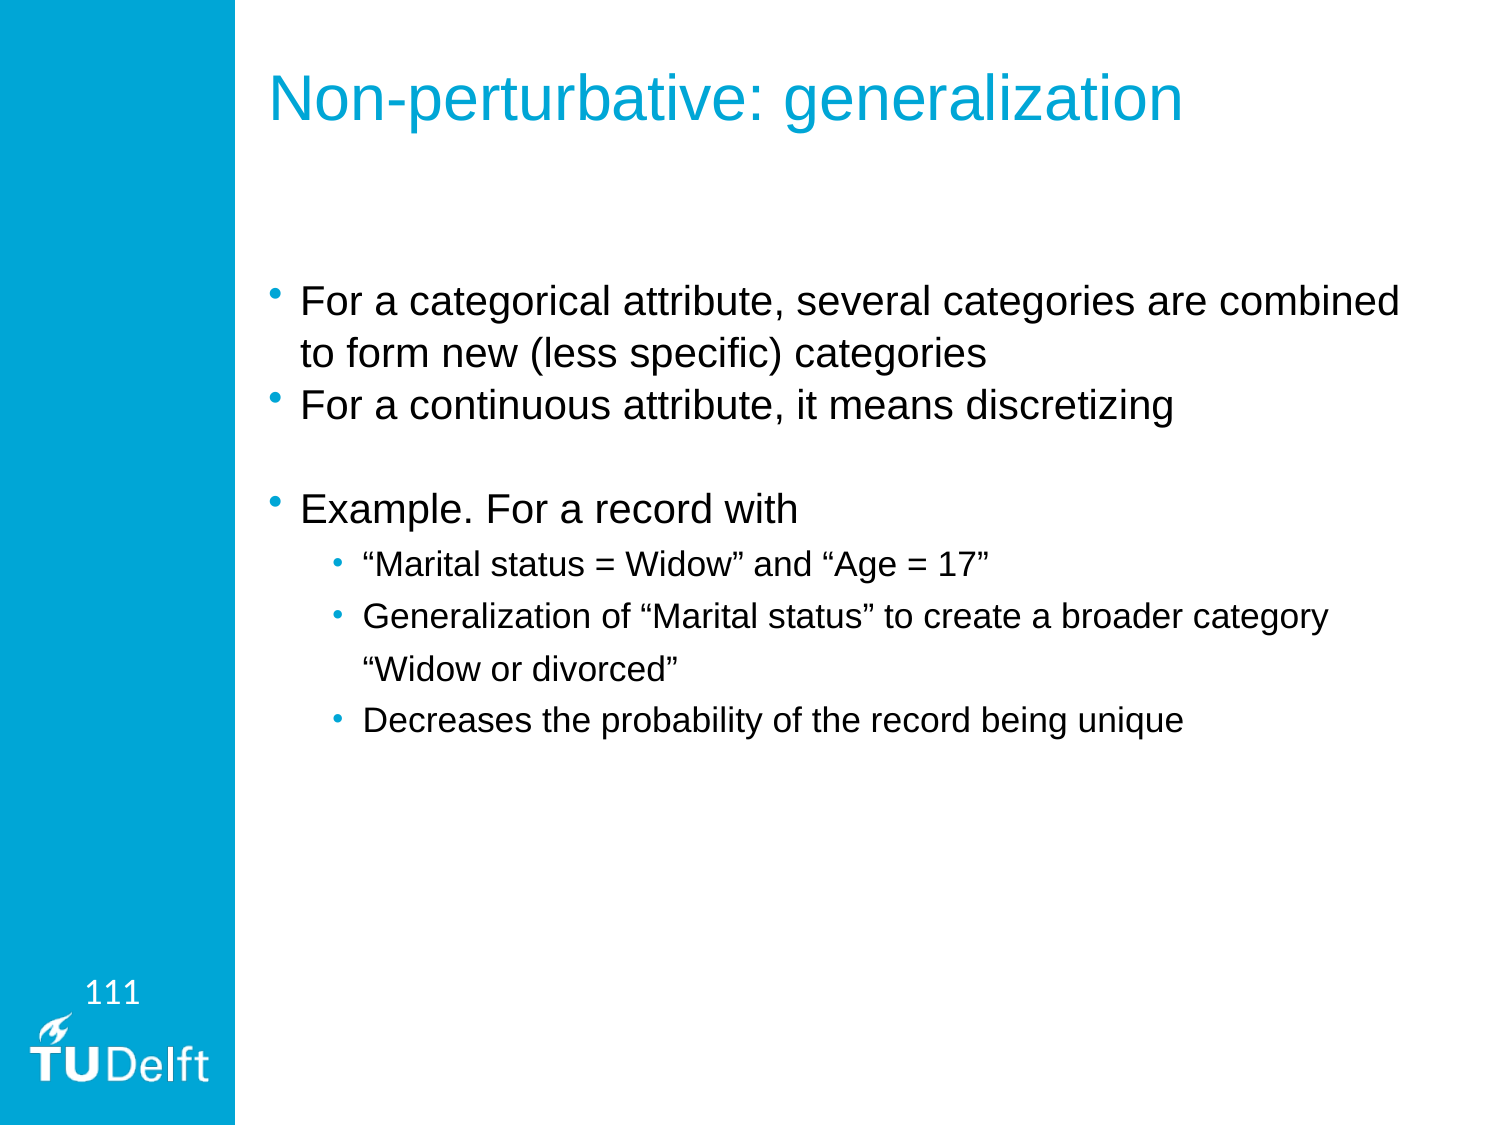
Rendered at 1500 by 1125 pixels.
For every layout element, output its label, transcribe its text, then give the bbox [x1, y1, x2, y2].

list For a categorical attribute, several categories are combined to form new (less specific) categories For a continuous attribute, it means discretizing Example. For a record with “Marital status = Widow” and “Age = 17” Generalization of “Marital status” to create a broader category “Widow or divorced” Decreases the probability of the record being unique [268, 271, 1423, 1061]
title Non-perturbative: generalization [268, 55, 1423, 231]
